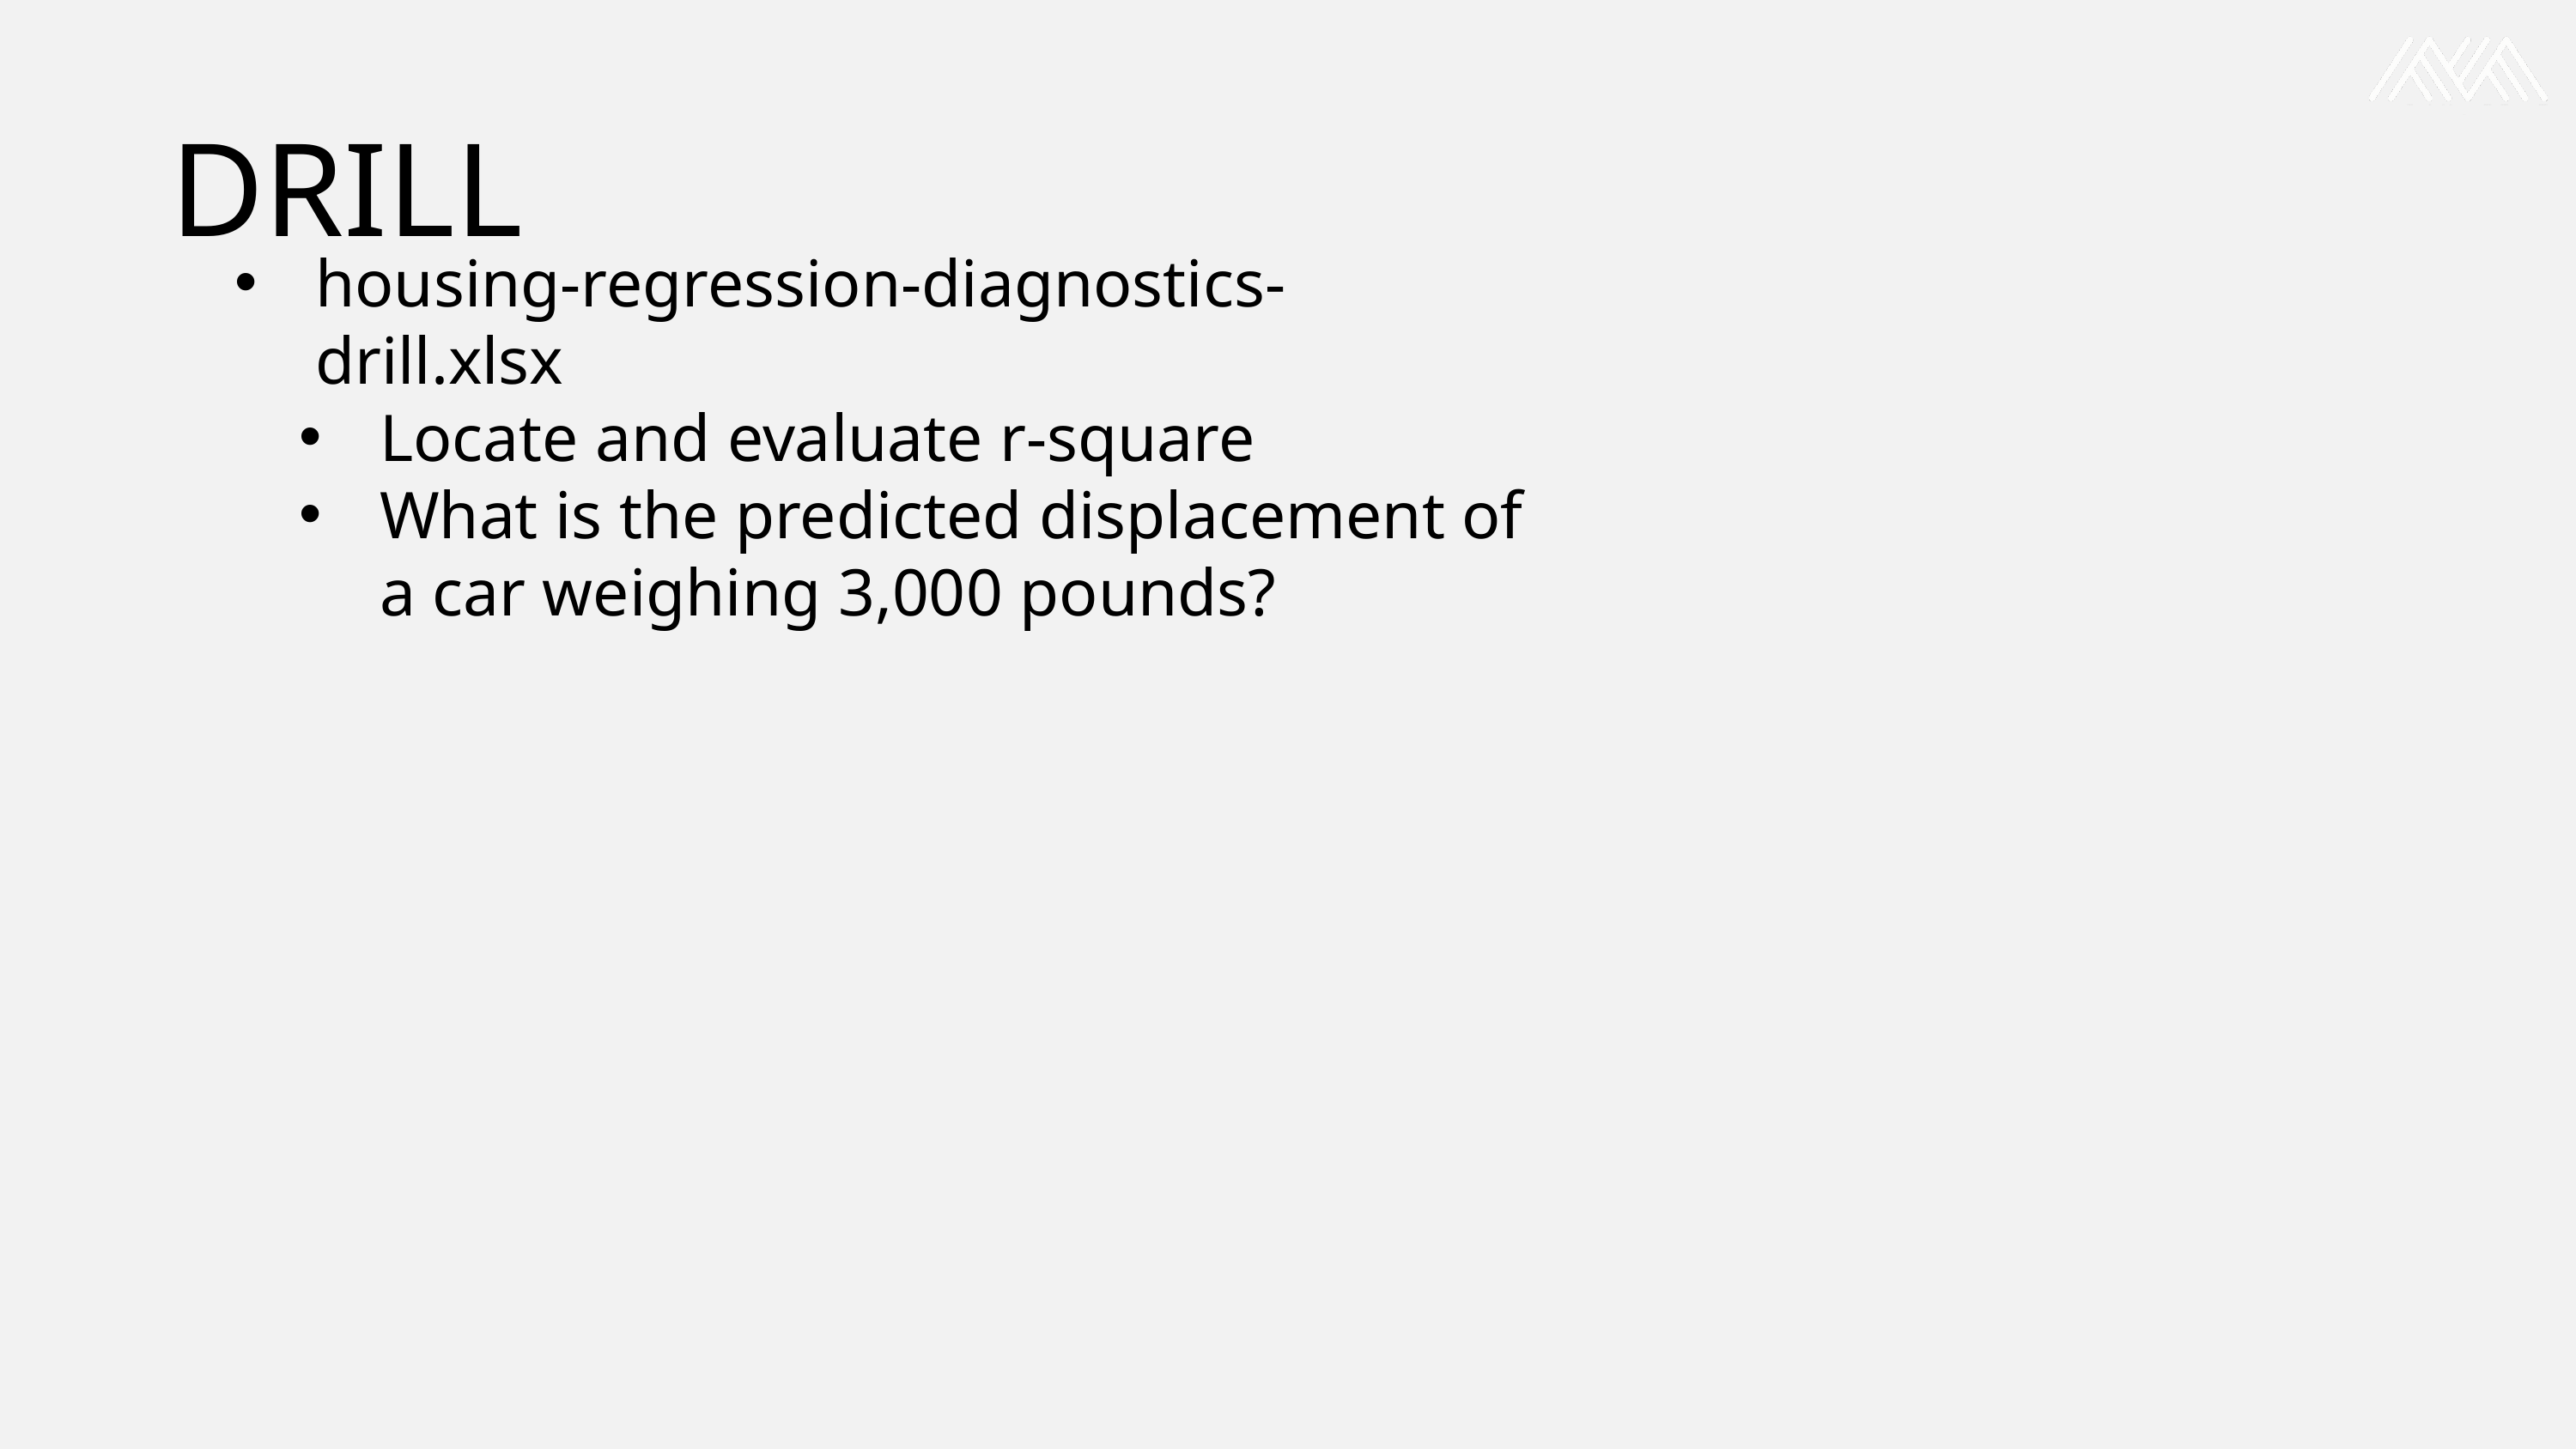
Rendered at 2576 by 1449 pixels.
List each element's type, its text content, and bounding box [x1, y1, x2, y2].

text_box housing-regression-diagnostics-drill.xlsx Locate and evaluate r-square What is the predicted displacement of a car weighing 3,000 pounds? [170, 242, 1535, 629]
picture [2318, 0, 2576, 194]
text_box DRILL [170, 82, 622, 242]
